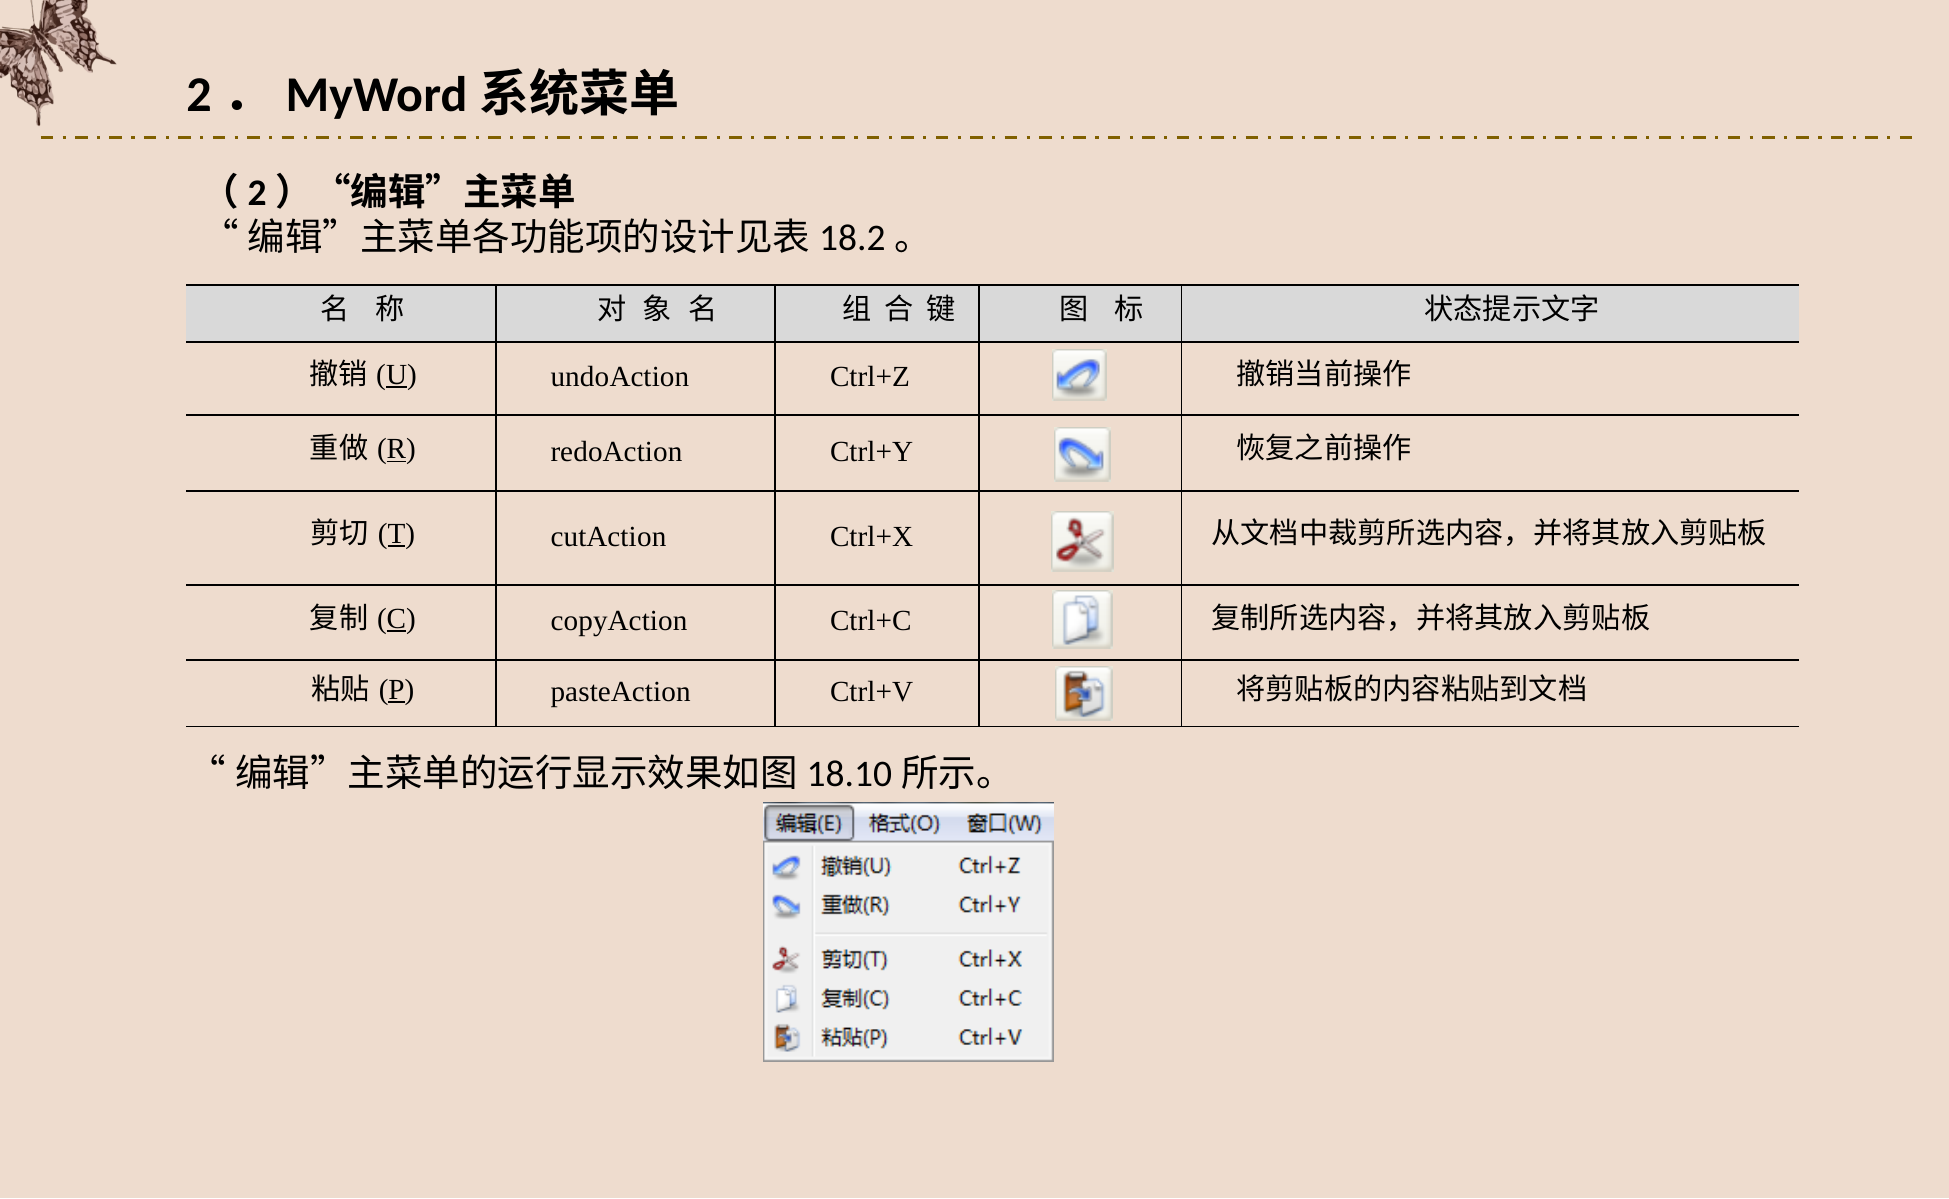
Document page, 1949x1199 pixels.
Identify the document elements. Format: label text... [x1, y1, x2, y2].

table_cell 剪切(T) [186, 492, 495, 584]
table_cell Ctrl+C [776, 586, 978, 659]
text_box （2）“编辑”主菜单 “编辑”主菜单各功能项的设计见表18.2。 [186, 160, 1161, 266]
table_cell copyAction [497, 586, 774, 659]
table_header 状态提示文字 [1182, 286, 1799, 341]
table_cell undoAction [497, 343, 774, 414]
picture [1051, 590, 1113, 649]
picture [1055, 666, 1113, 721]
text_box “编辑”主菜单的运行显示效果如图18.10所示。 [173, 741, 1029, 802]
table_cell Ctrl+X [776, 492, 978, 584]
table_cell 重做(R) [186, 416, 495, 490]
table_cell Ctrl+V [776, 661, 978, 726]
table_cell 复制(C) [186, 586, 495, 659]
table_cell pasteAction [497, 661, 774, 726]
picture [1052, 349, 1107, 401]
table_cell Ctrl+Z [776, 343, 978, 414]
table_cell 撤销(U) [186, 343, 495, 414]
picture [0, 0, 142, 138]
table_cell [980, 416, 1181, 490]
table_cell [980, 586, 1181, 659]
table_cell 粘贴(P) [186, 661, 495, 726]
table_cell [980, 661, 1181, 726]
picture [1051, 511, 1114, 572]
table_cell 将剪贴板的内容粘贴到文档 [1182, 661, 1799, 726]
picture [1054, 427, 1111, 482]
table_cell 从文档中裁剪所选内容，并将其放入剪贴板 [1182, 492, 1799, 584]
table_cell redoAction [497, 416, 774, 490]
table_header 图 标 [980, 286, 1181, 341]
text_box 2．MyWord系统菜单 [171, 53, 695, 129]
table_cell 复制所选内容，并将其放入剪贴板 [1182, 586, 1799, 659]
table_cell 撤销当前操作 [1182, 343, 1799, 414]
table_header 名 称 [186, 286, 495, 341]
table_cell cutAction [497, 492, 774, 584]
table_header 组 合 键 [776, 286, 978, 341]
picture [763, 802, 1054, 1062]
table_cell 恢复之前操作 [1182, 416, 1799, 490]
table_header 对 象 名 [497, 286, 774, 341]
table_cell [980, 343, 1181, 414]
table_cell Ctrl+Y [776, 416, 978, 490]
table_cell [980, 492, 1181, 584]
